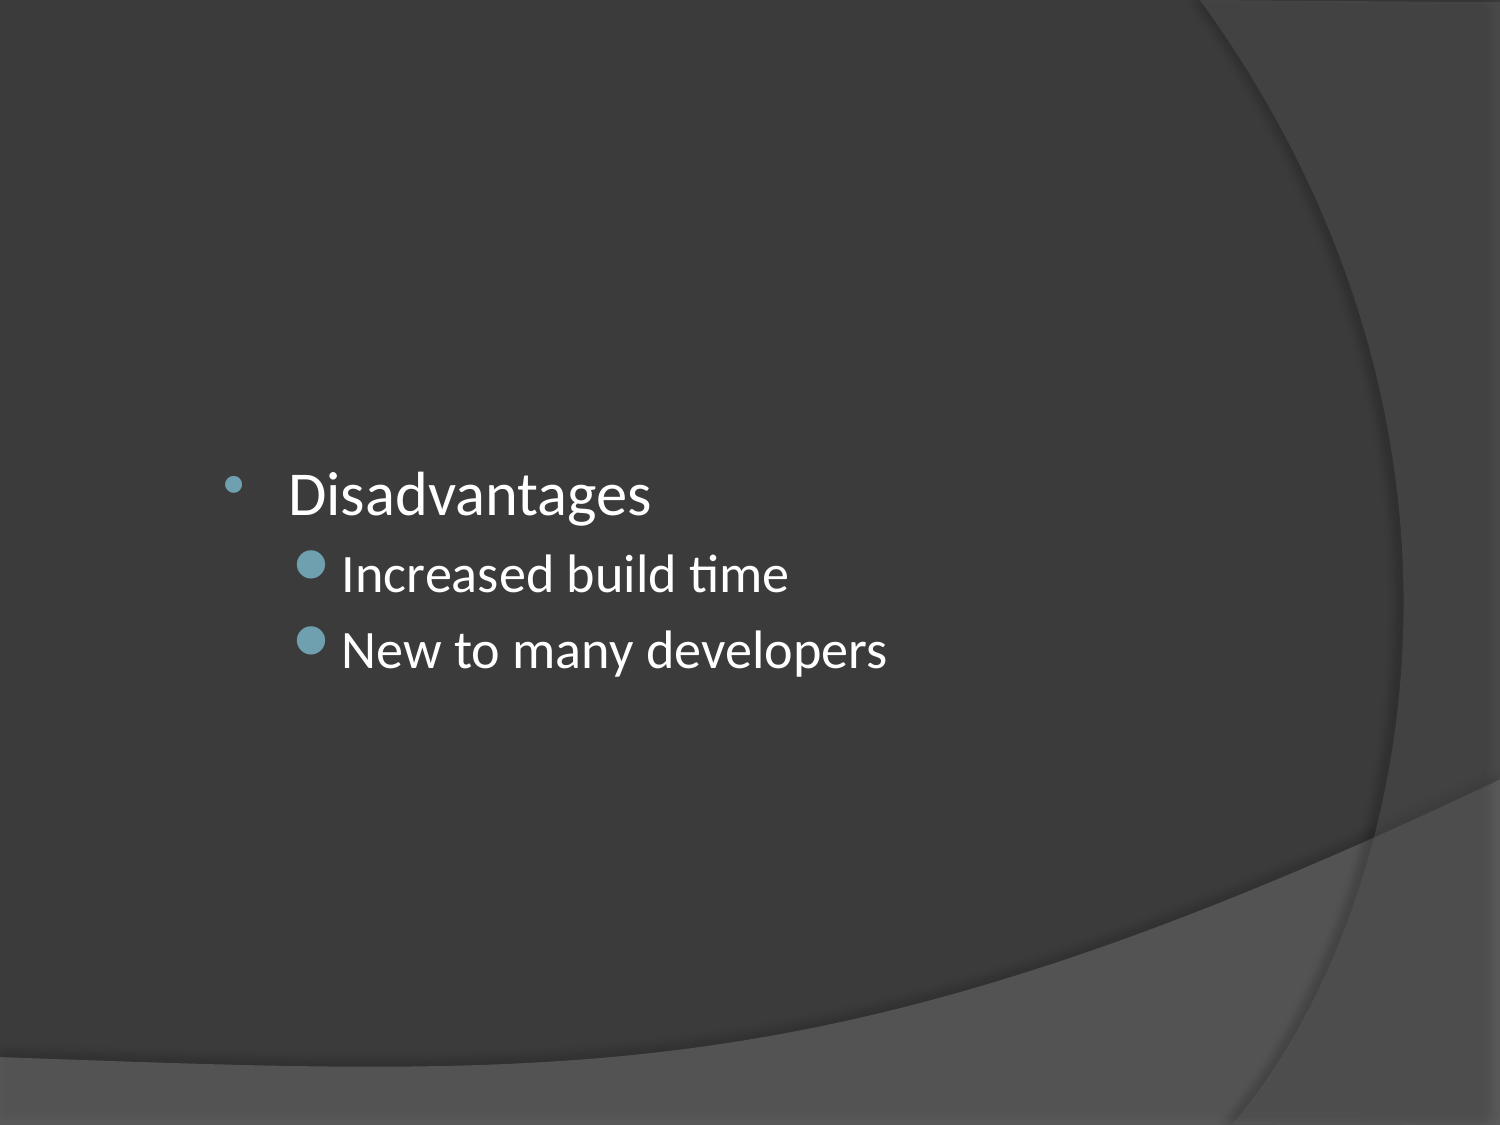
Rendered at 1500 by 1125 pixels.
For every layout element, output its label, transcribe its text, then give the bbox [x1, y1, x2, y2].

list Disadvantages Increased build time New to many developers [204, 77, 1442, 1056]
